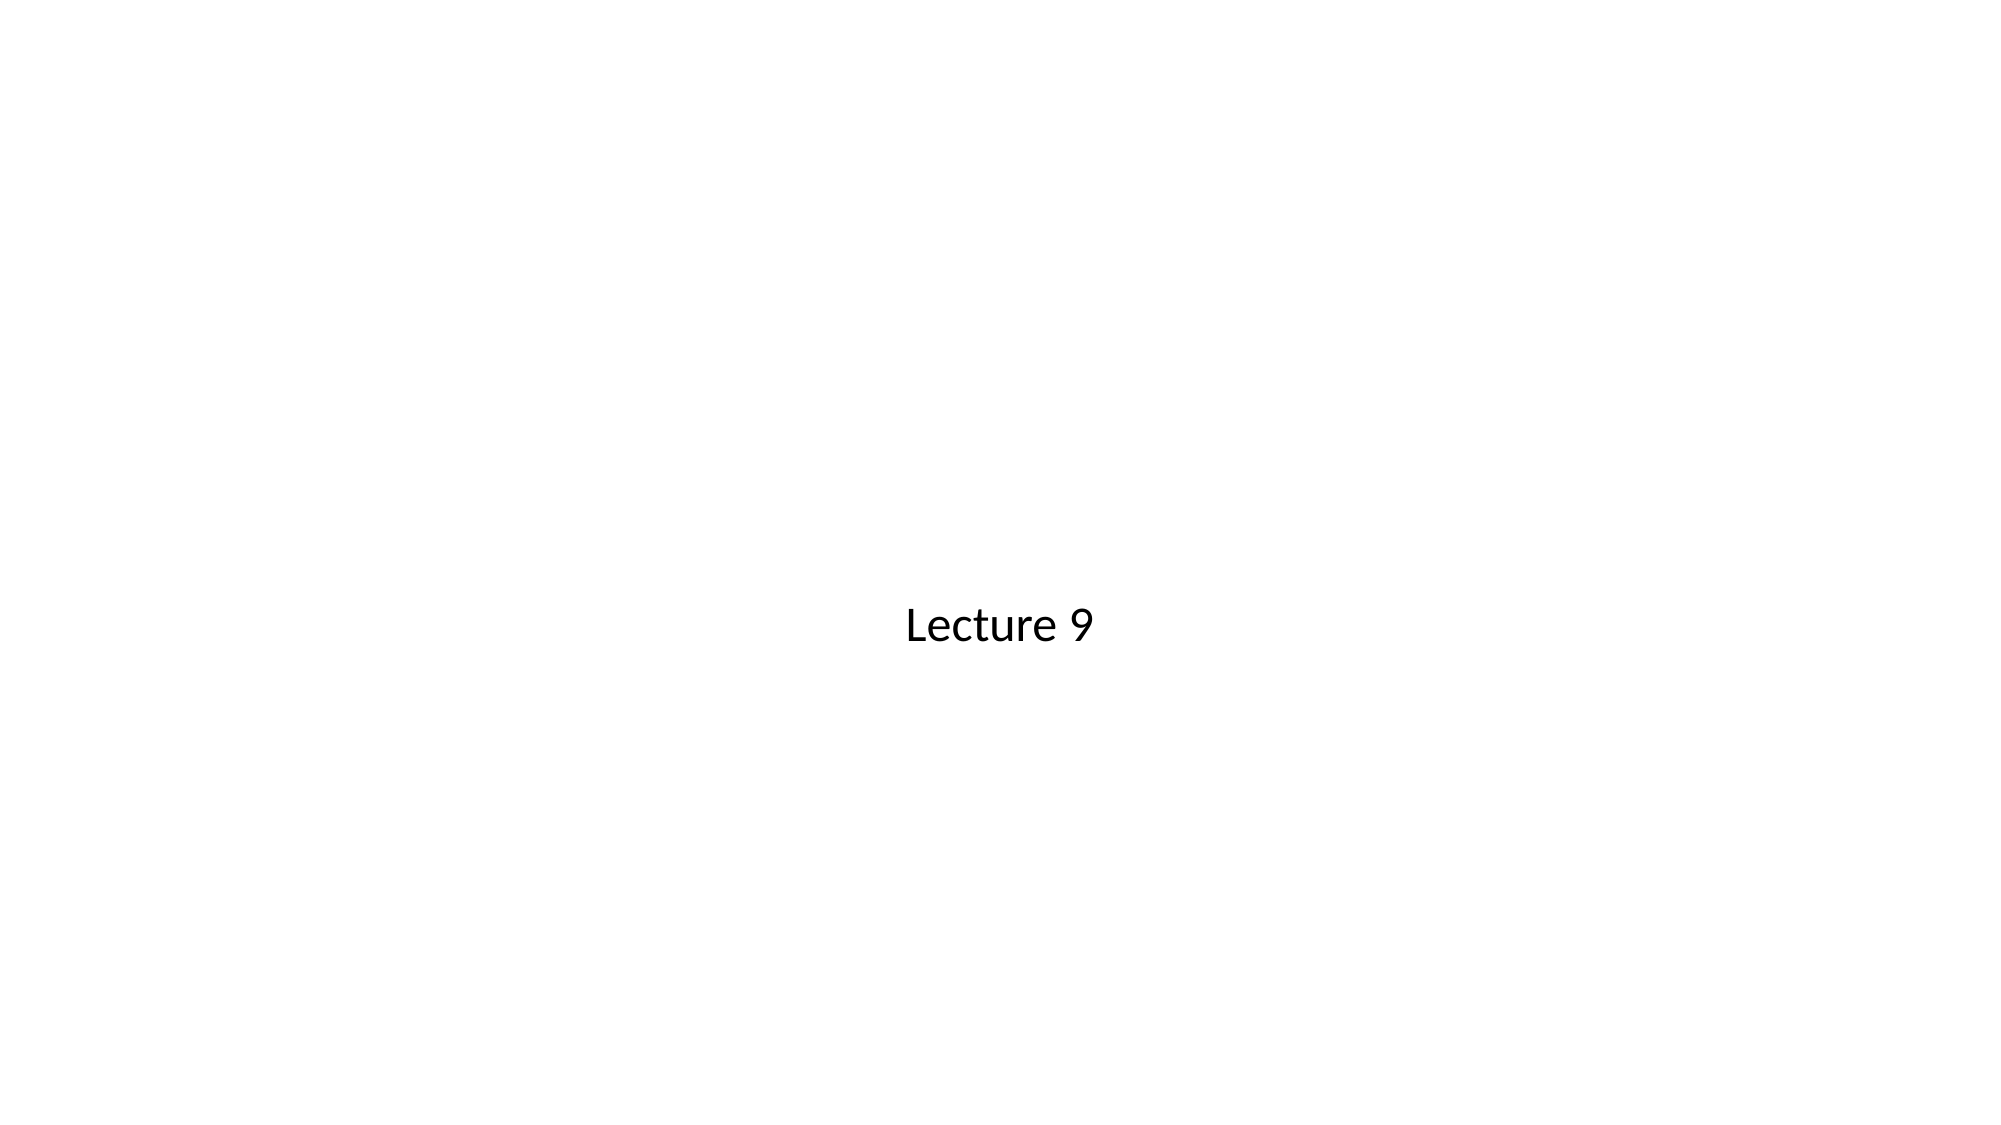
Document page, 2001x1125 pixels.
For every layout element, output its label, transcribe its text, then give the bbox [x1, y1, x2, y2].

subtitle Lecture 9 [249, 590, 1750, 863]
